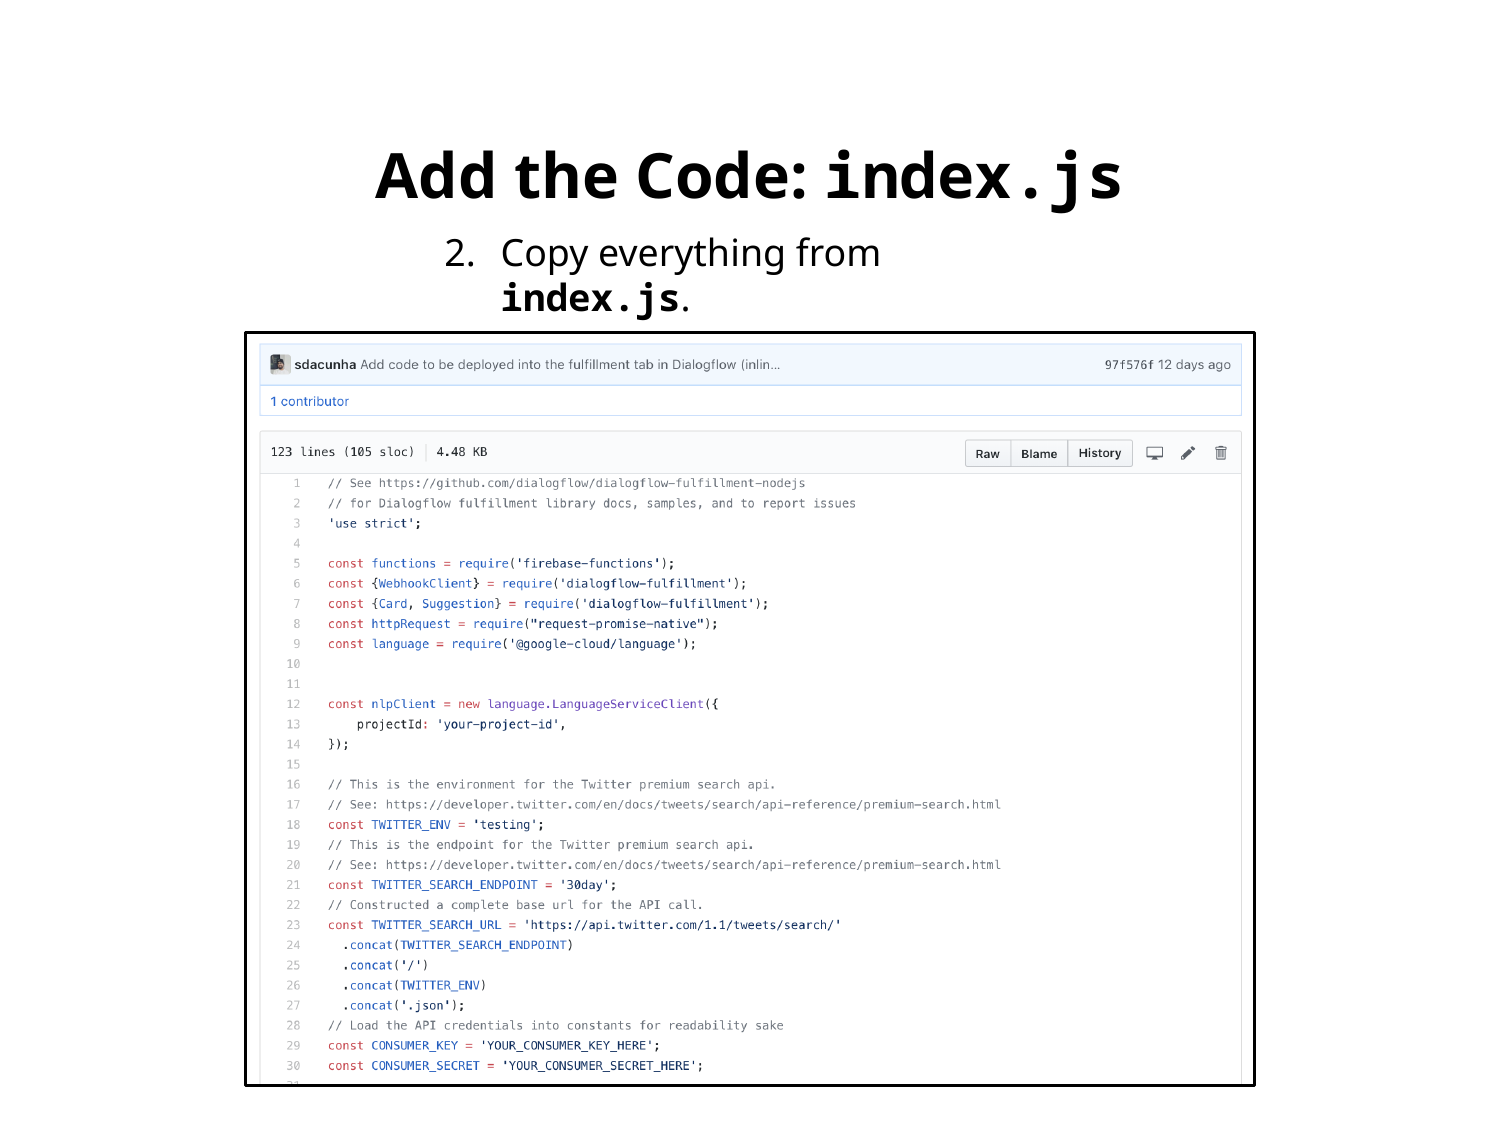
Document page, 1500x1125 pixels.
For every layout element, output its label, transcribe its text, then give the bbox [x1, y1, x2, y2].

picture [246, 333, 1253, 1084]
text_box Add the Code: index.js [26, 106, 1474, 242]
text_box Copy everything from index.js. [410, 242, 1090, 320]
